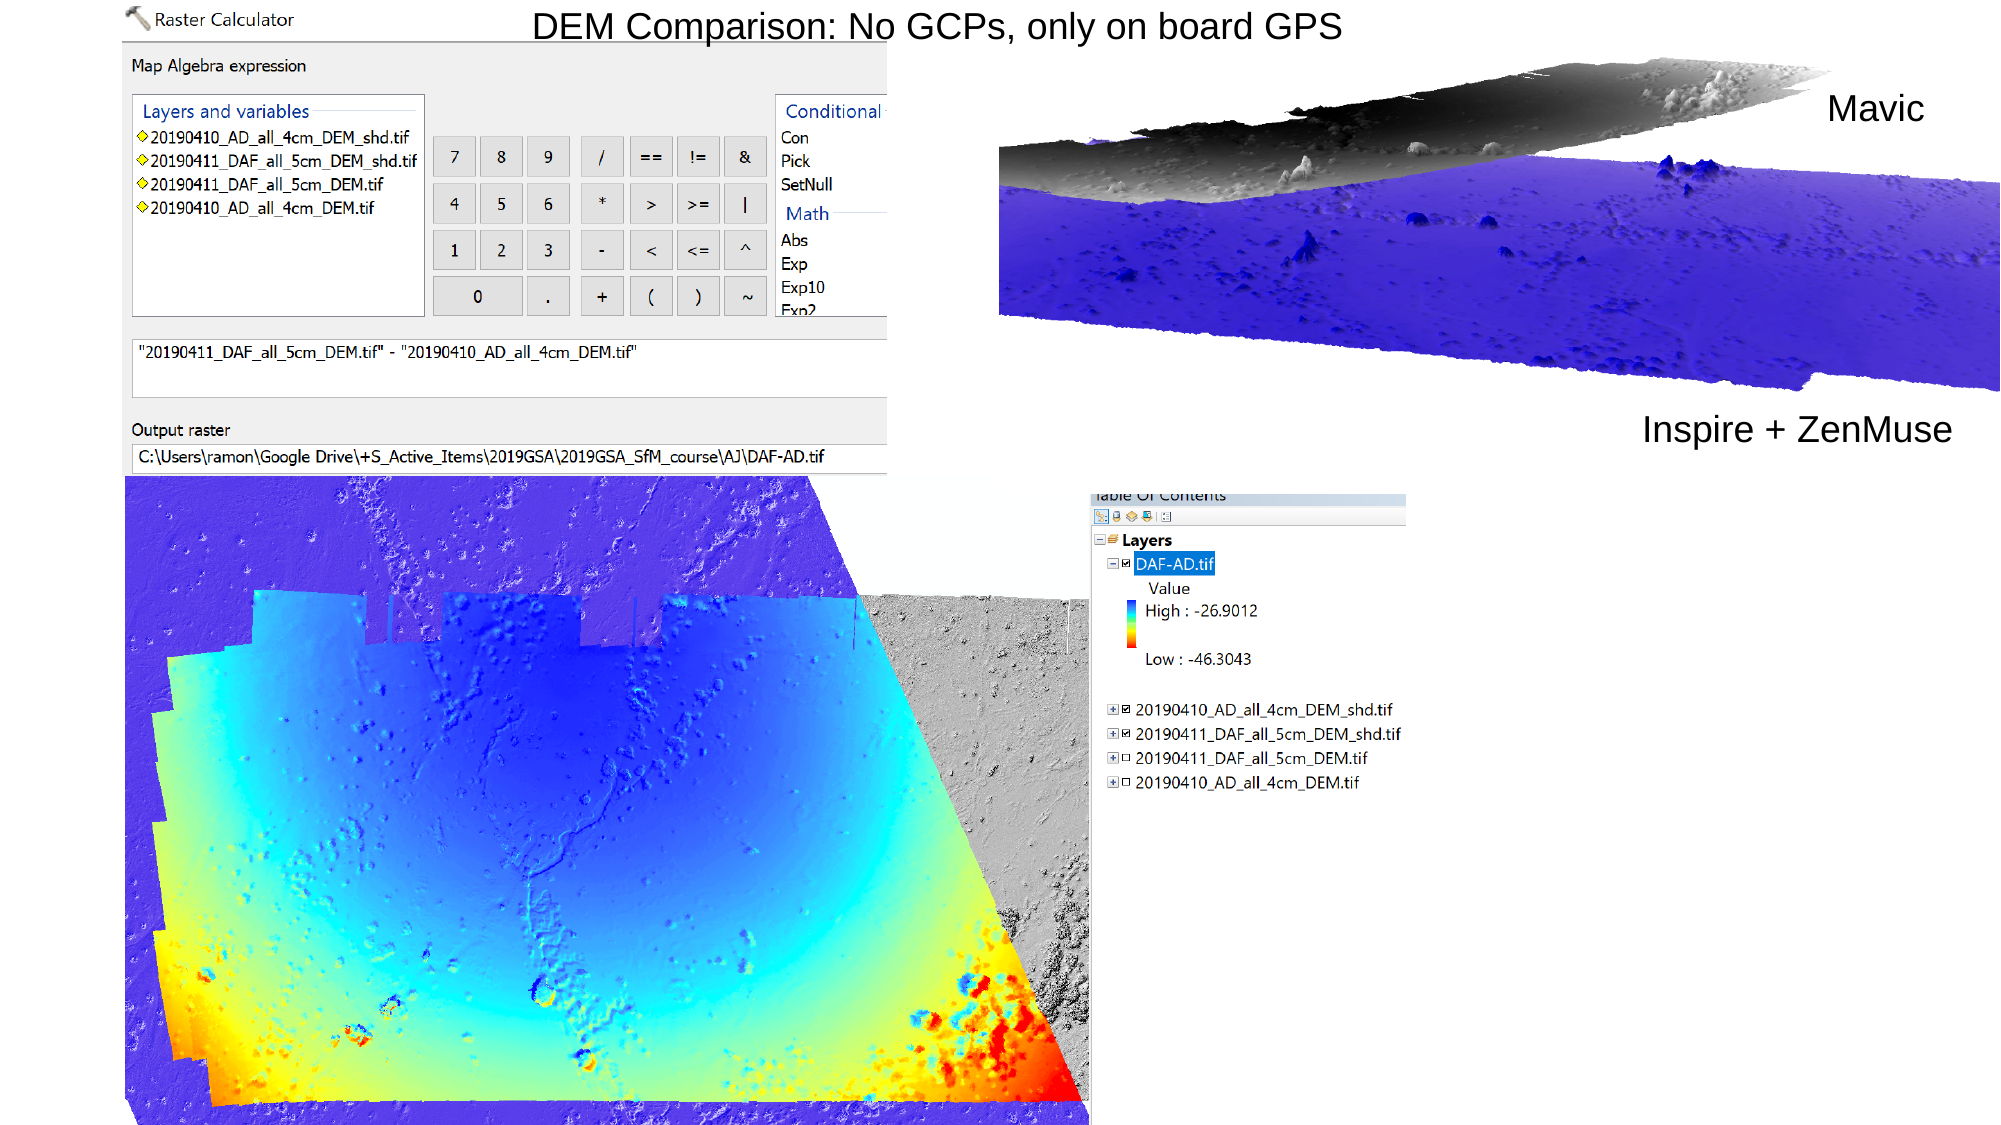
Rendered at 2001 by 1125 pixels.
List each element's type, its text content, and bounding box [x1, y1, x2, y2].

text_box DEM Comparison: No GCPs, only on board GPS [889, 0, 1359, 55]
picture [122, 0, 2000, 1125]
